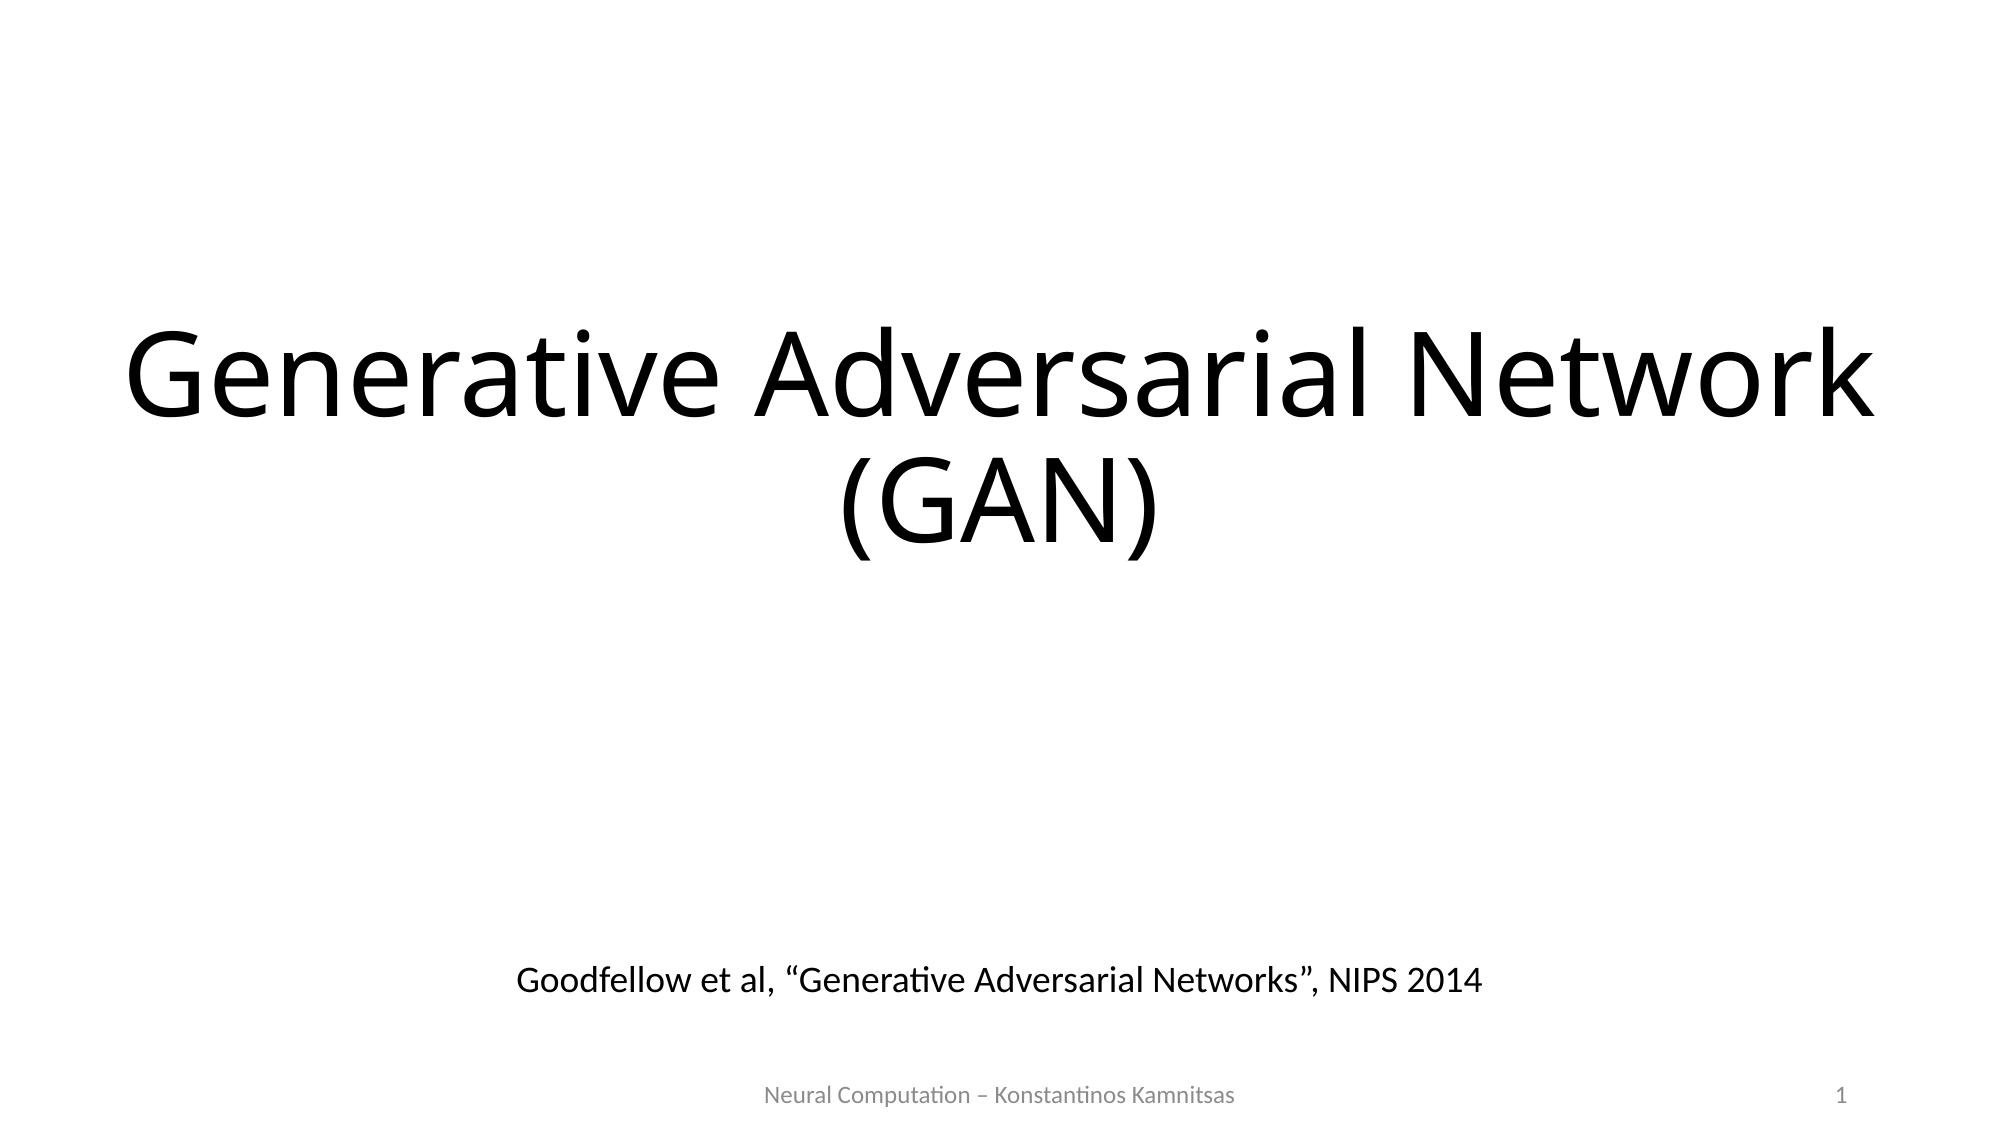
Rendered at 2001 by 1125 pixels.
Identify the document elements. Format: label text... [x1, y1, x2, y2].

title Generative Adversarial Network (GAN) [92, 184, 1908, 576]
footer Neural Computation – Konstantinos Kamnitsas [662, 1064, 1338, 1124]
slide_number 1 [1412, 1064, 1863, 1124]
subtitle Goodfellow et al, “Generative Adversarial Networks”, NIPS 2014 [249, 952, 1750, 1013]
